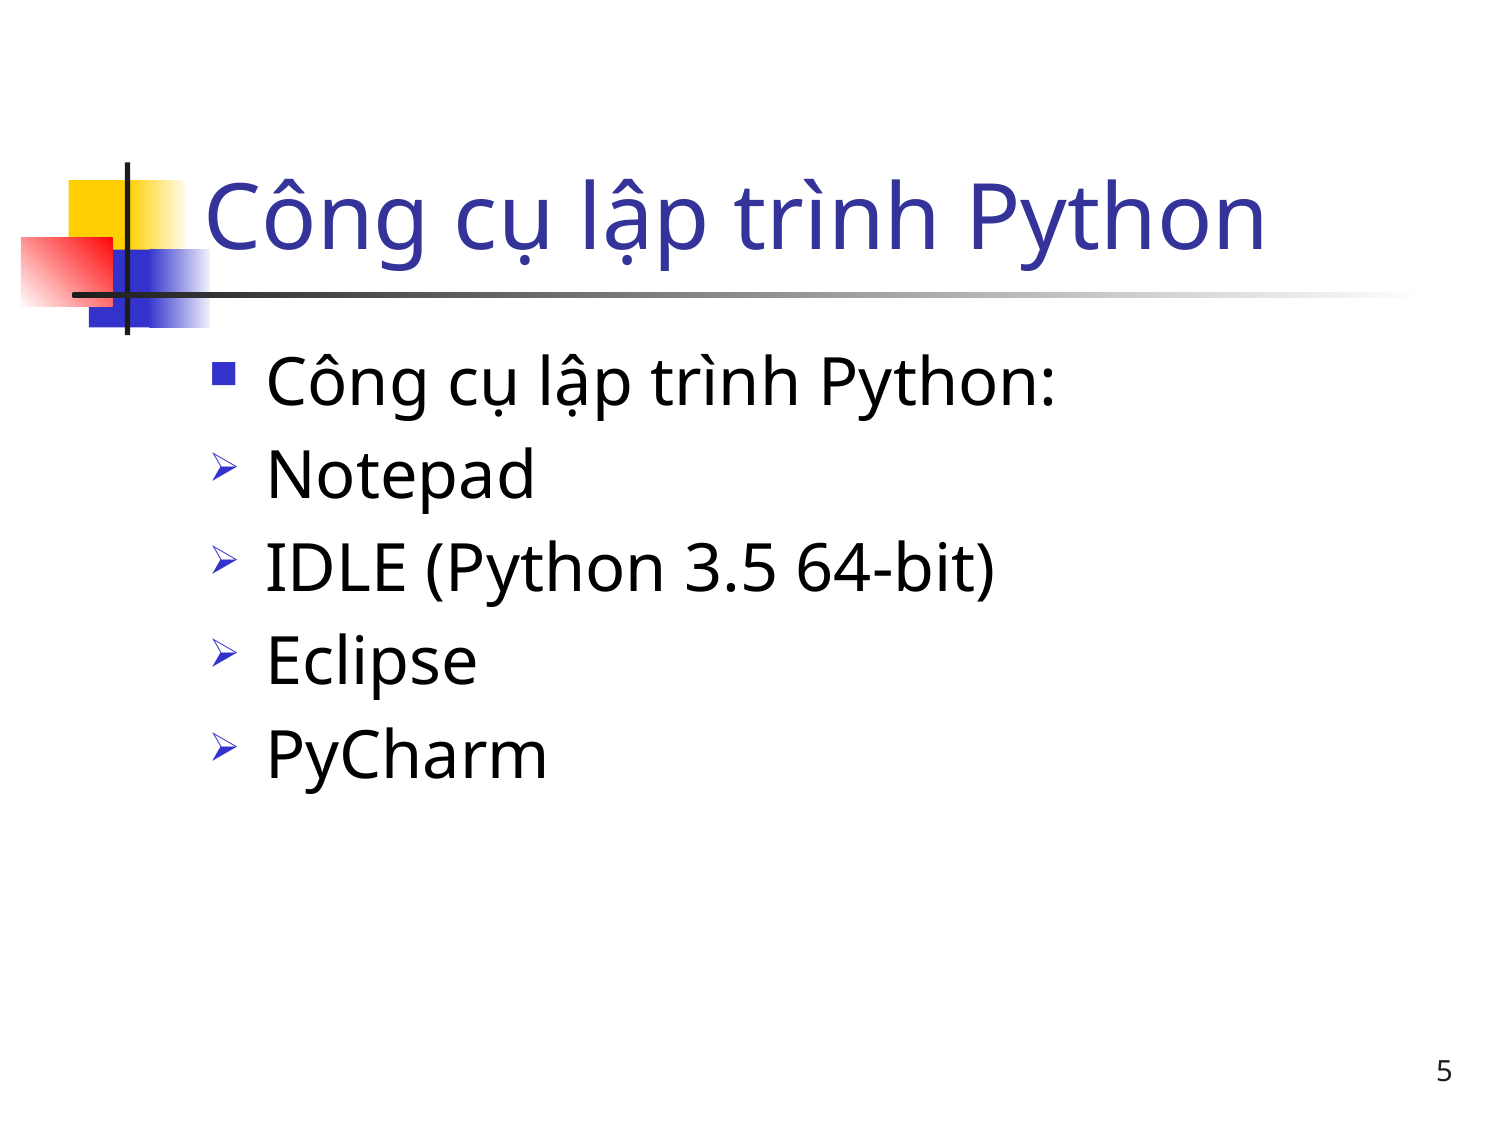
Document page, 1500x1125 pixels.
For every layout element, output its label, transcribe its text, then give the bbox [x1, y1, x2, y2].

slide_number 5 [1154, 1023, 1468, 1100]
title Công cụ lập trình Python [188, 35, 1468, 275]
list Công cụ lập trình Python: Notepad IDLE (Python 3.5 64-bit) Eclipse PyCharm [193, 331, 1469, 1006]
